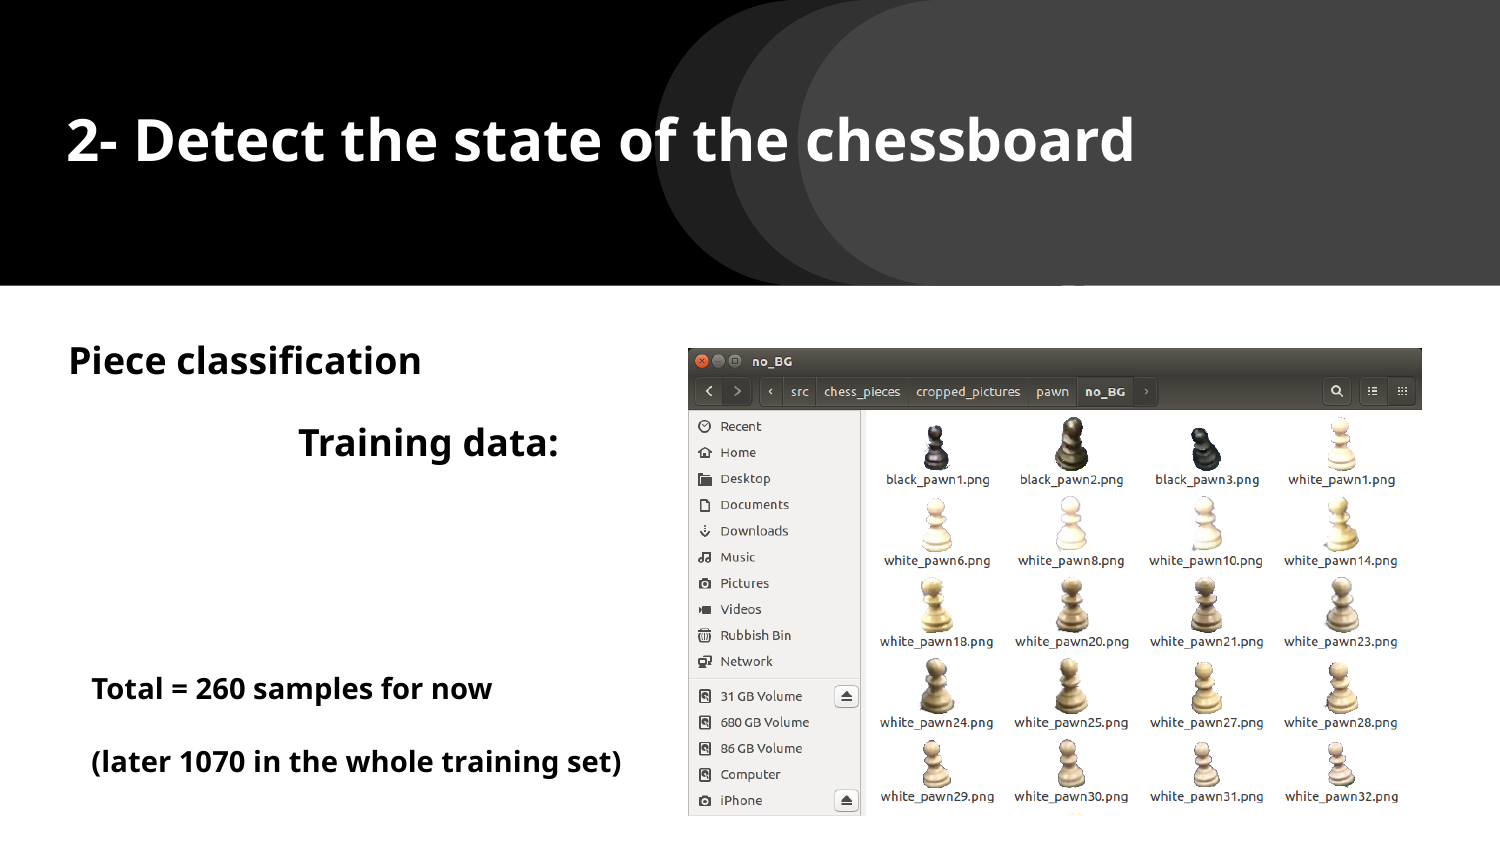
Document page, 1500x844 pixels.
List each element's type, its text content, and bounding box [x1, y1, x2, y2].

title 2- Detect the state of the chessboard [51, 74, 1467, 188]
list Total = 260 samples for now (later 1070 in the whole training set) [76, 649, 683, 816]
picture [688, 347, 1422, 816]
list Piece classification [53, 315, 666, 397]
list Training data: [58, 396, 671, 479]
